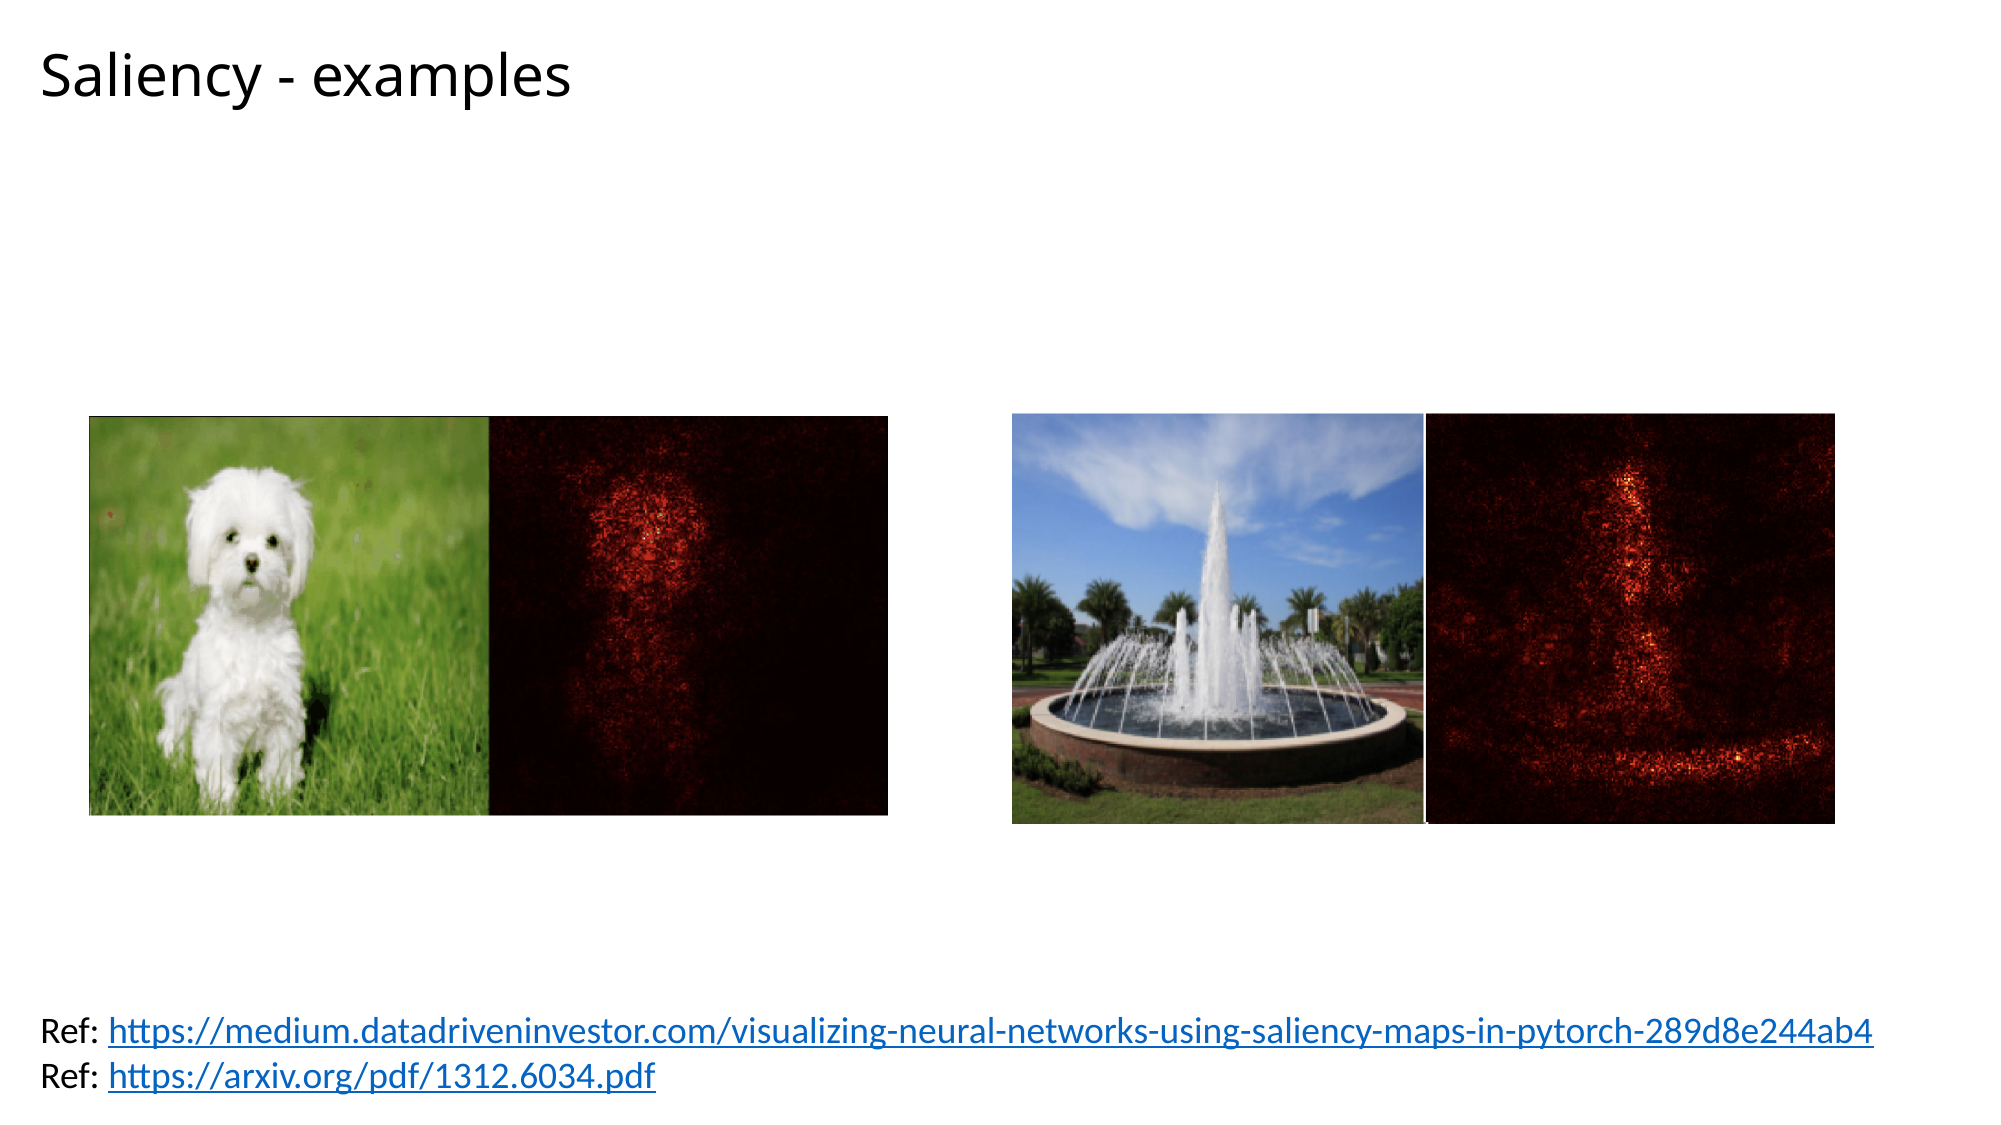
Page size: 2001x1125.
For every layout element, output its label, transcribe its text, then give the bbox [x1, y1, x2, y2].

title Saliency - examples [25, 20, 1751, 135]
text_box Ref: https://medium.datadriveninvestor.com/visualizing-neural-networks-using-saliency-maps-in-pytorch-289d8e244ab4 Ref: https://arxiv.org/pdf/1312.6034.pdf [25, 998, 1890, 1104]
picture [999, 401, 1845, 831]
picture [43, 387, 937, 845]
